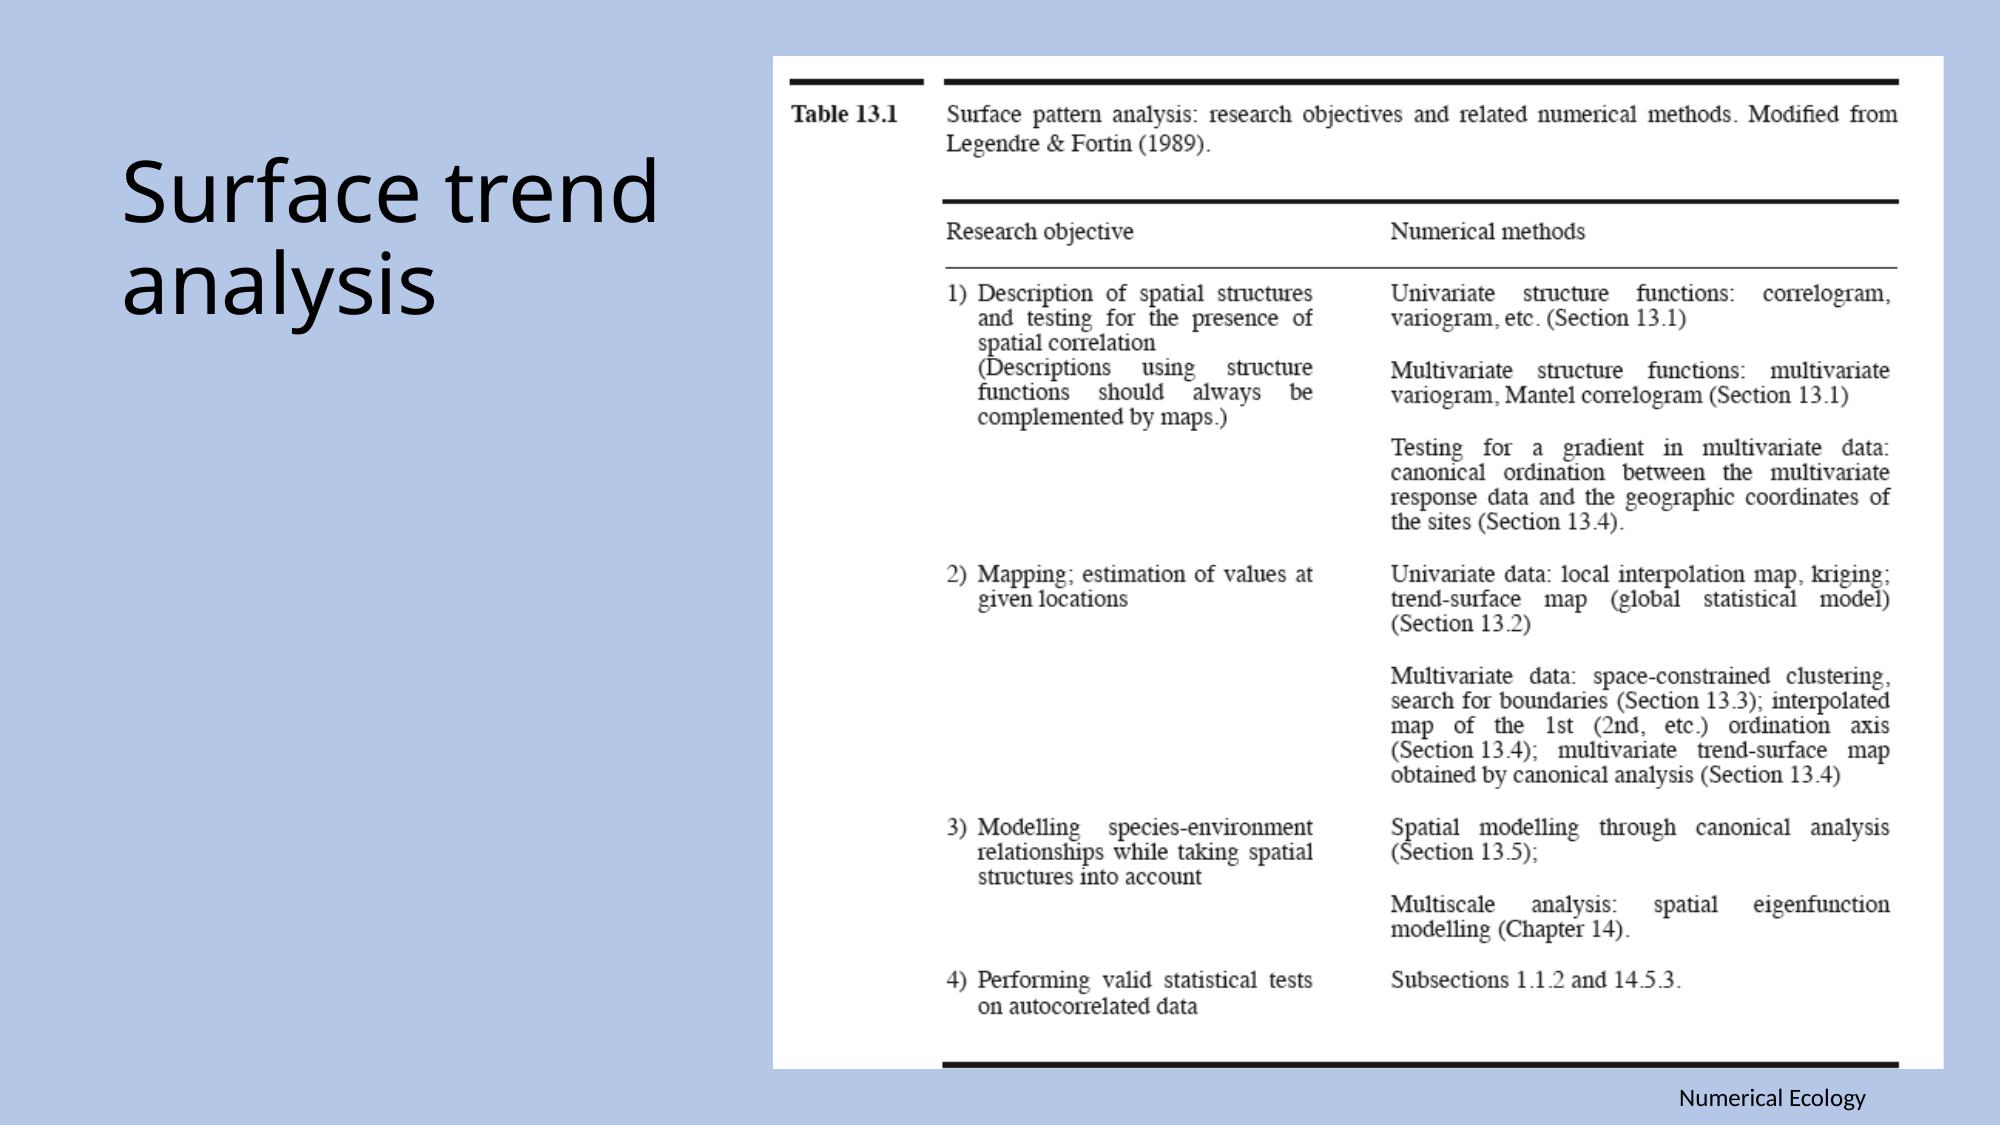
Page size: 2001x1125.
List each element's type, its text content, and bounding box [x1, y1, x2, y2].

text_box Numerical Ecology [1664, 1074, 1944, 1119]
title Surface trend analysis [106, 103, 708, 379]
picture [773, 56, 1944, 1069]
